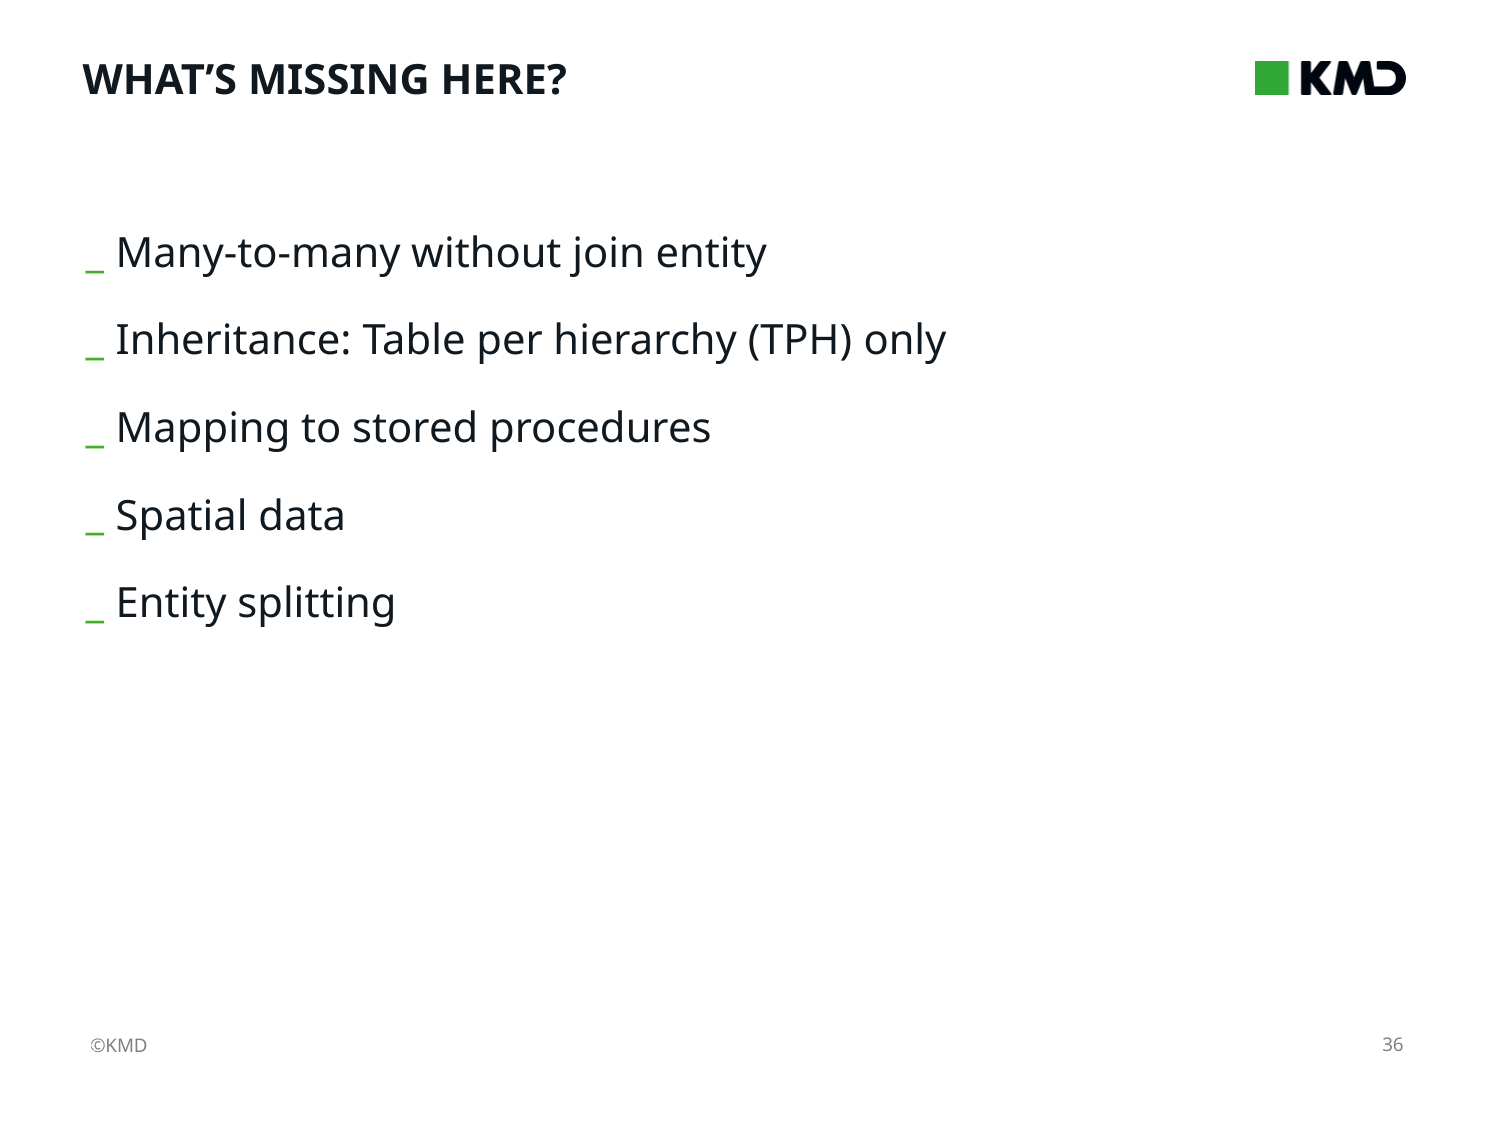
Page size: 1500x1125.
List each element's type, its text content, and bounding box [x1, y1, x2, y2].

slide_number 36 [1331, 1033, 1404, 1069]
title What’s missing HERE? [0, 0, 1222, 154]
picture [1255, 61, 1406, 95]
list Many-to-many without join entity Inheritance: Table per hierarchy (TPH) only Mapping to stored procedures Spatial data Entity splitting [85, 225, 1406, 941]
